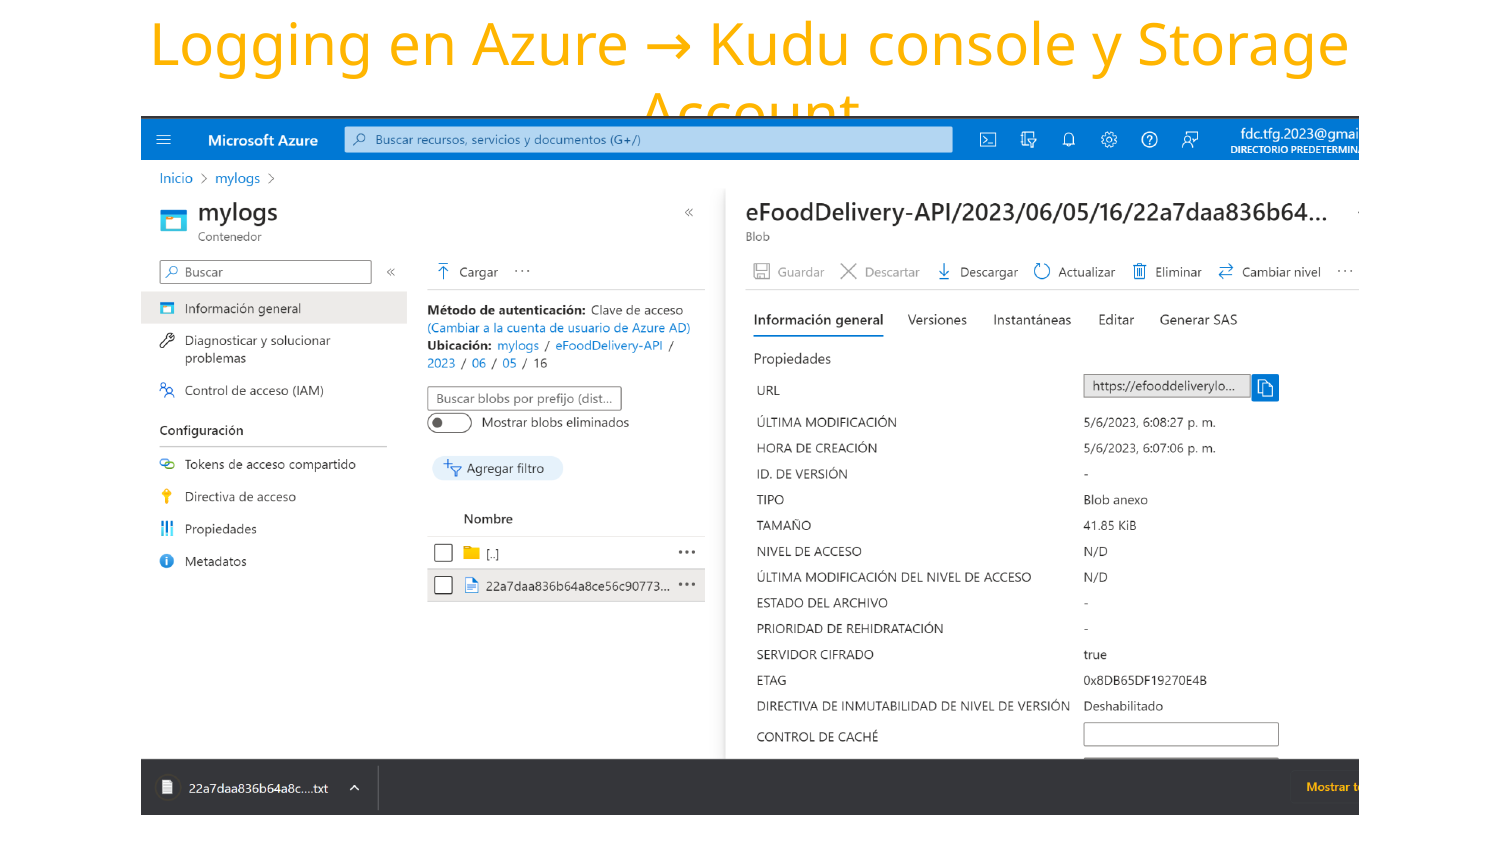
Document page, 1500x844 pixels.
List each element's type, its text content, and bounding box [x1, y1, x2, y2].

picture [140, 116, 1359, 816]
text_box Logging en Azure → Kudu console y Storage Account [60, 0, 1440, 96]
